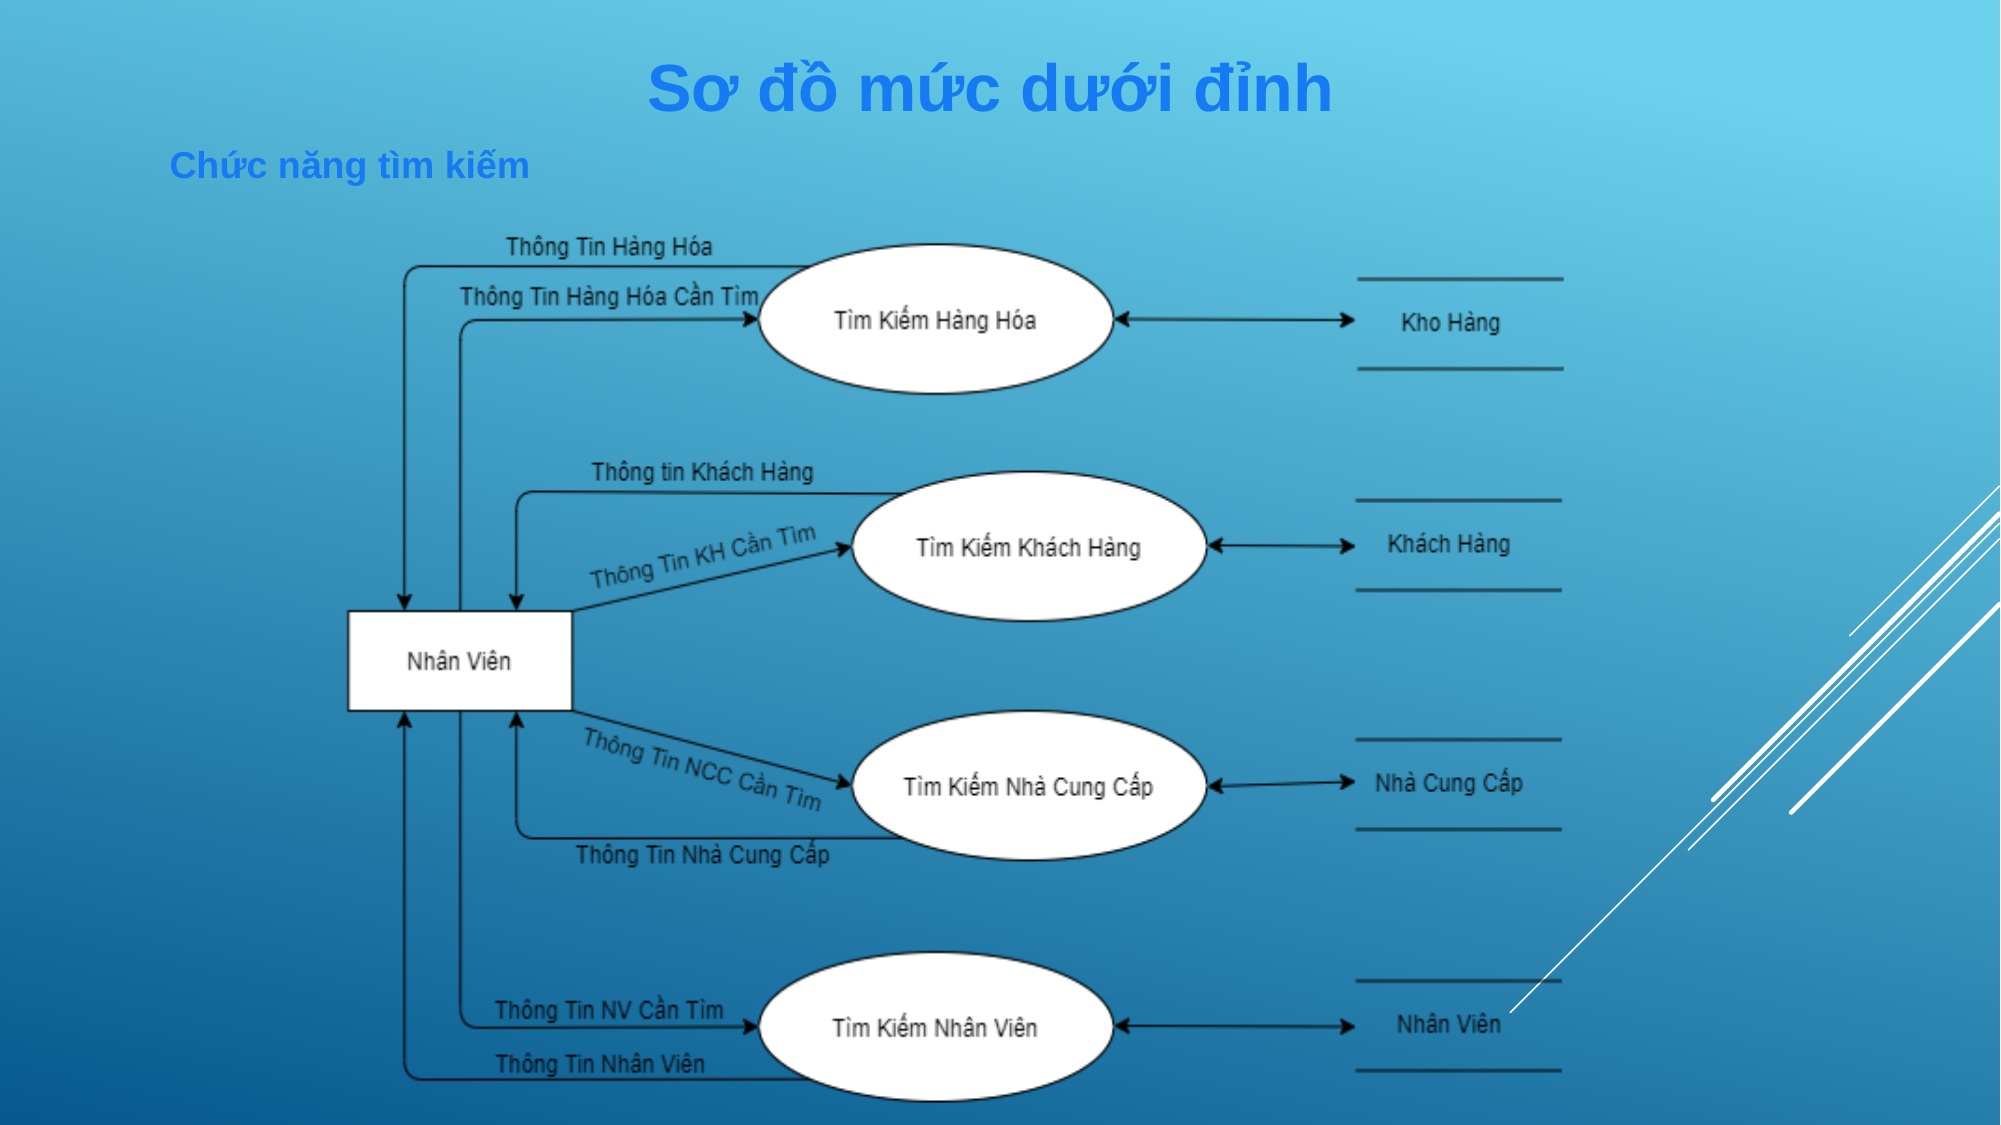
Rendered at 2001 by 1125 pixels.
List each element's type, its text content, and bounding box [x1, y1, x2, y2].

picture [327, 186, 1581, 1125]
text_box Sơ đồ mức dưới đỉnh [632, 37, 1635, 133]
text_box Chức năng tìm kiếm [154, 133, 1157, 194]
